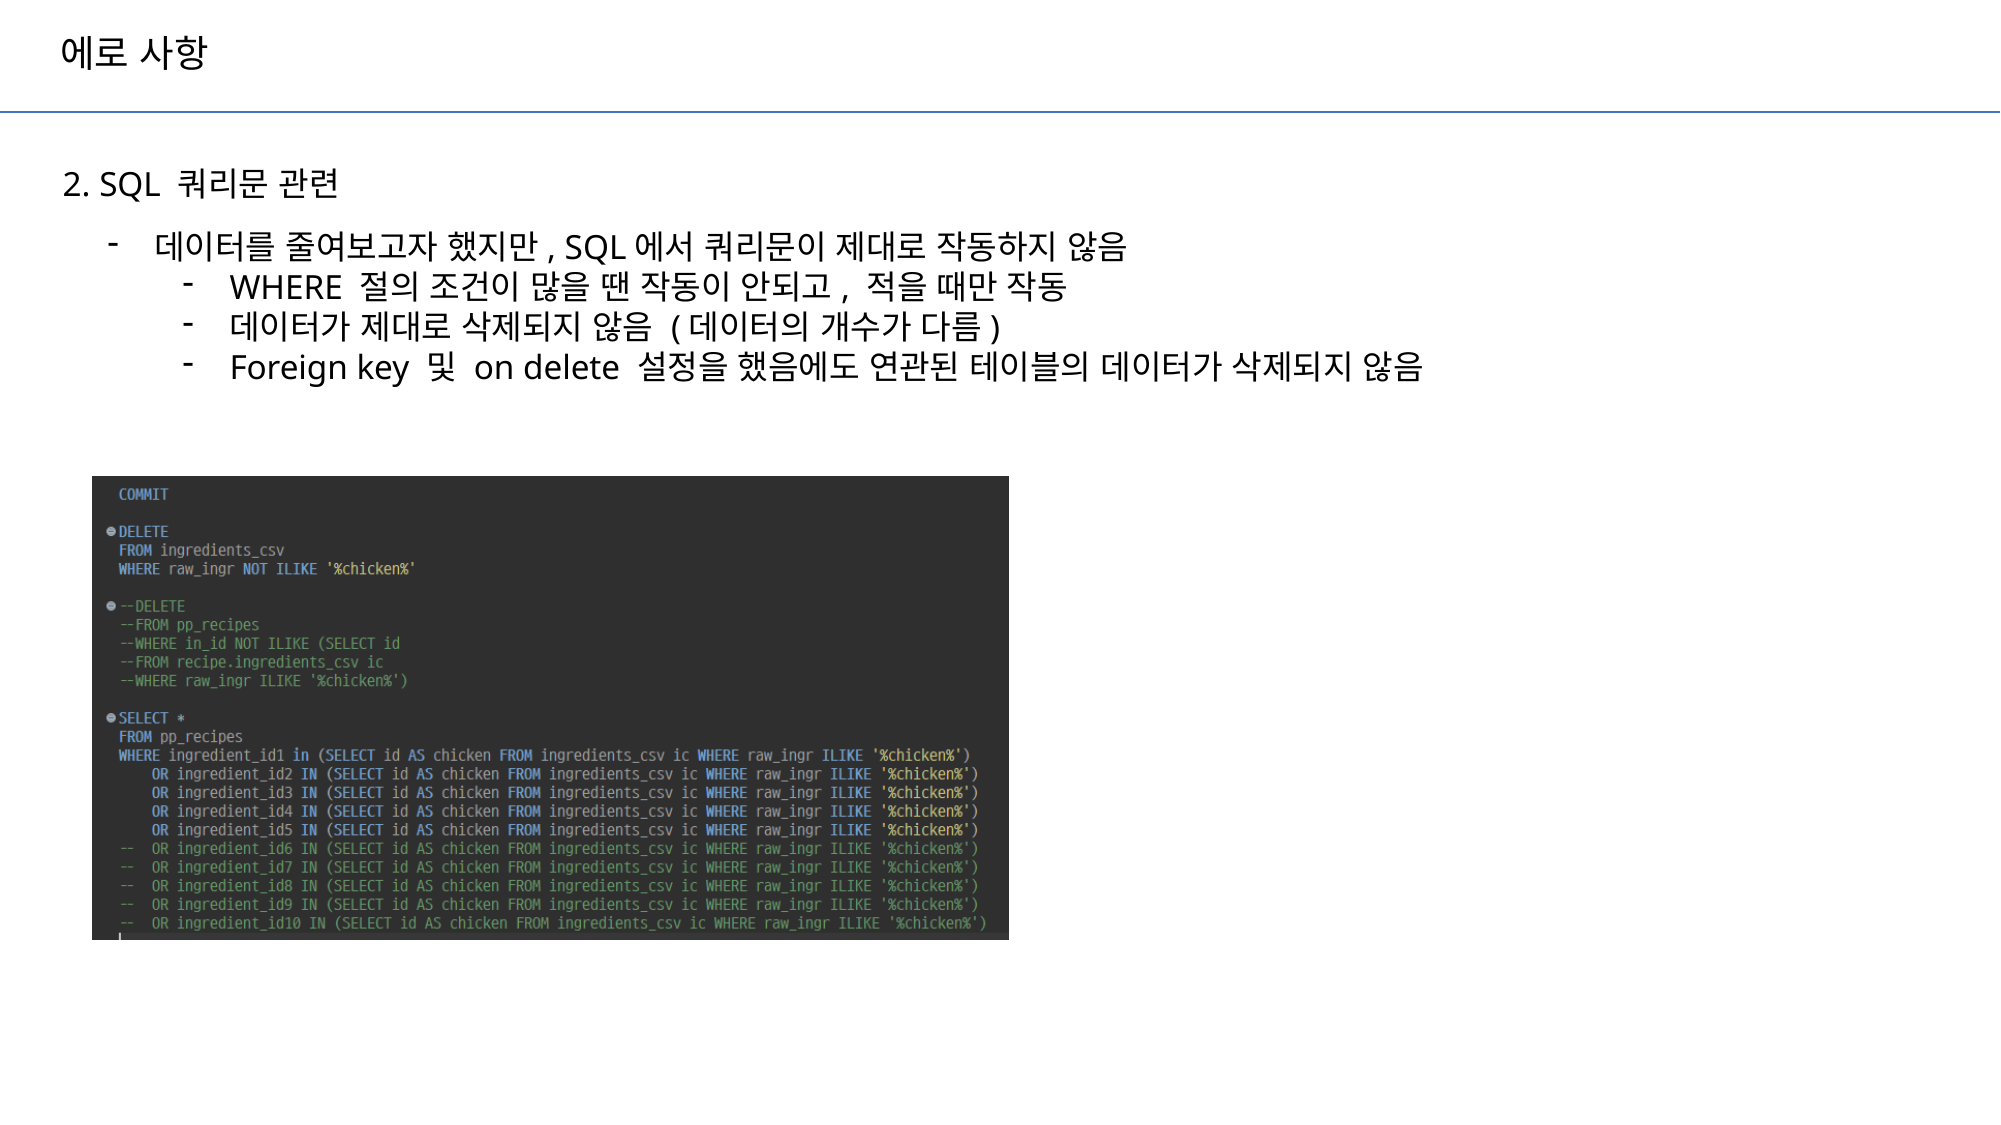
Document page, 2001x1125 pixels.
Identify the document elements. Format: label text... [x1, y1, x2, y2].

text_box 에로 사항 [45, 22, 792, 83]
picture [92, 476, 1009, 940]
text_box 데이터를 줄여보고자 했지만, SQL에서 쿼리문이 제대로 작동하지 않음 WHERE 절의 조건이 많을 땐 작동이 안되고, 적을 때만 작동 데이터가 제대로 삭제되지 않음 (데이터의 개수가 다름) Foreign key 및 on delete 설정을 했음에도 연관된 테이블의 데이터가 삭제되지 않음 [92, 219, 1497, 394]
text_box 2. SQL 쿼리문 관련 [48, 156, 394, 211]
